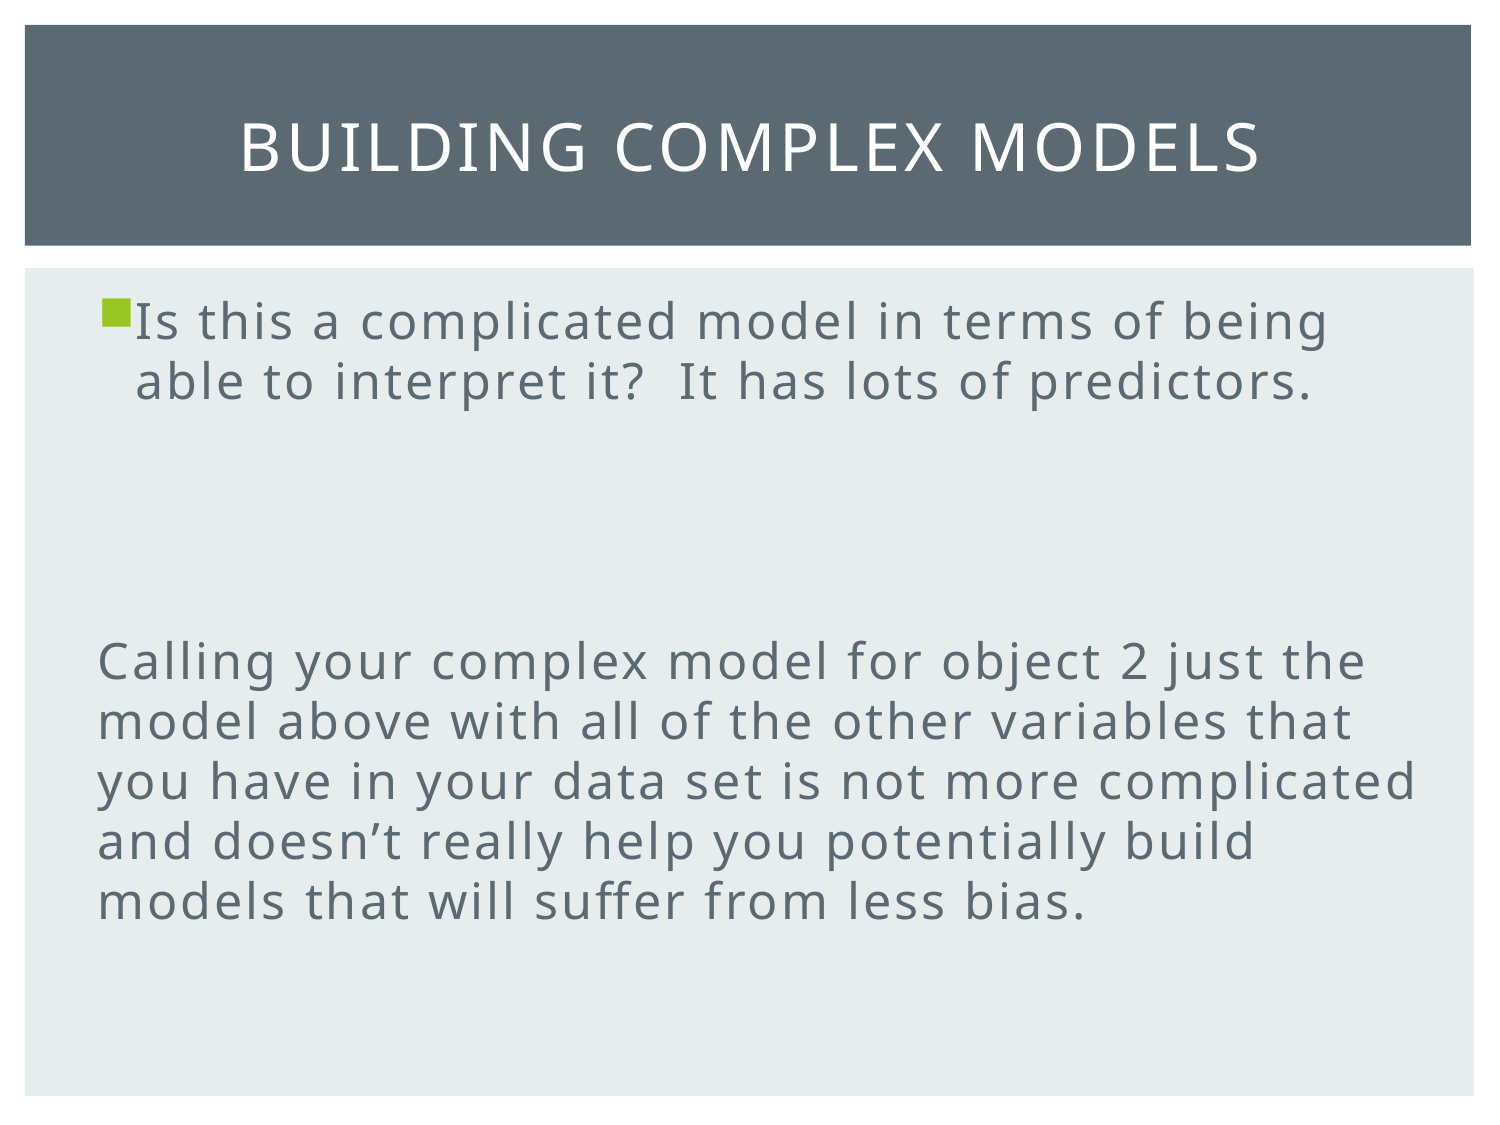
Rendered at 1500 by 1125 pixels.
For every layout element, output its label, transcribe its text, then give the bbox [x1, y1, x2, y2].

title Building complex models [62, 58, 1438, 232]
